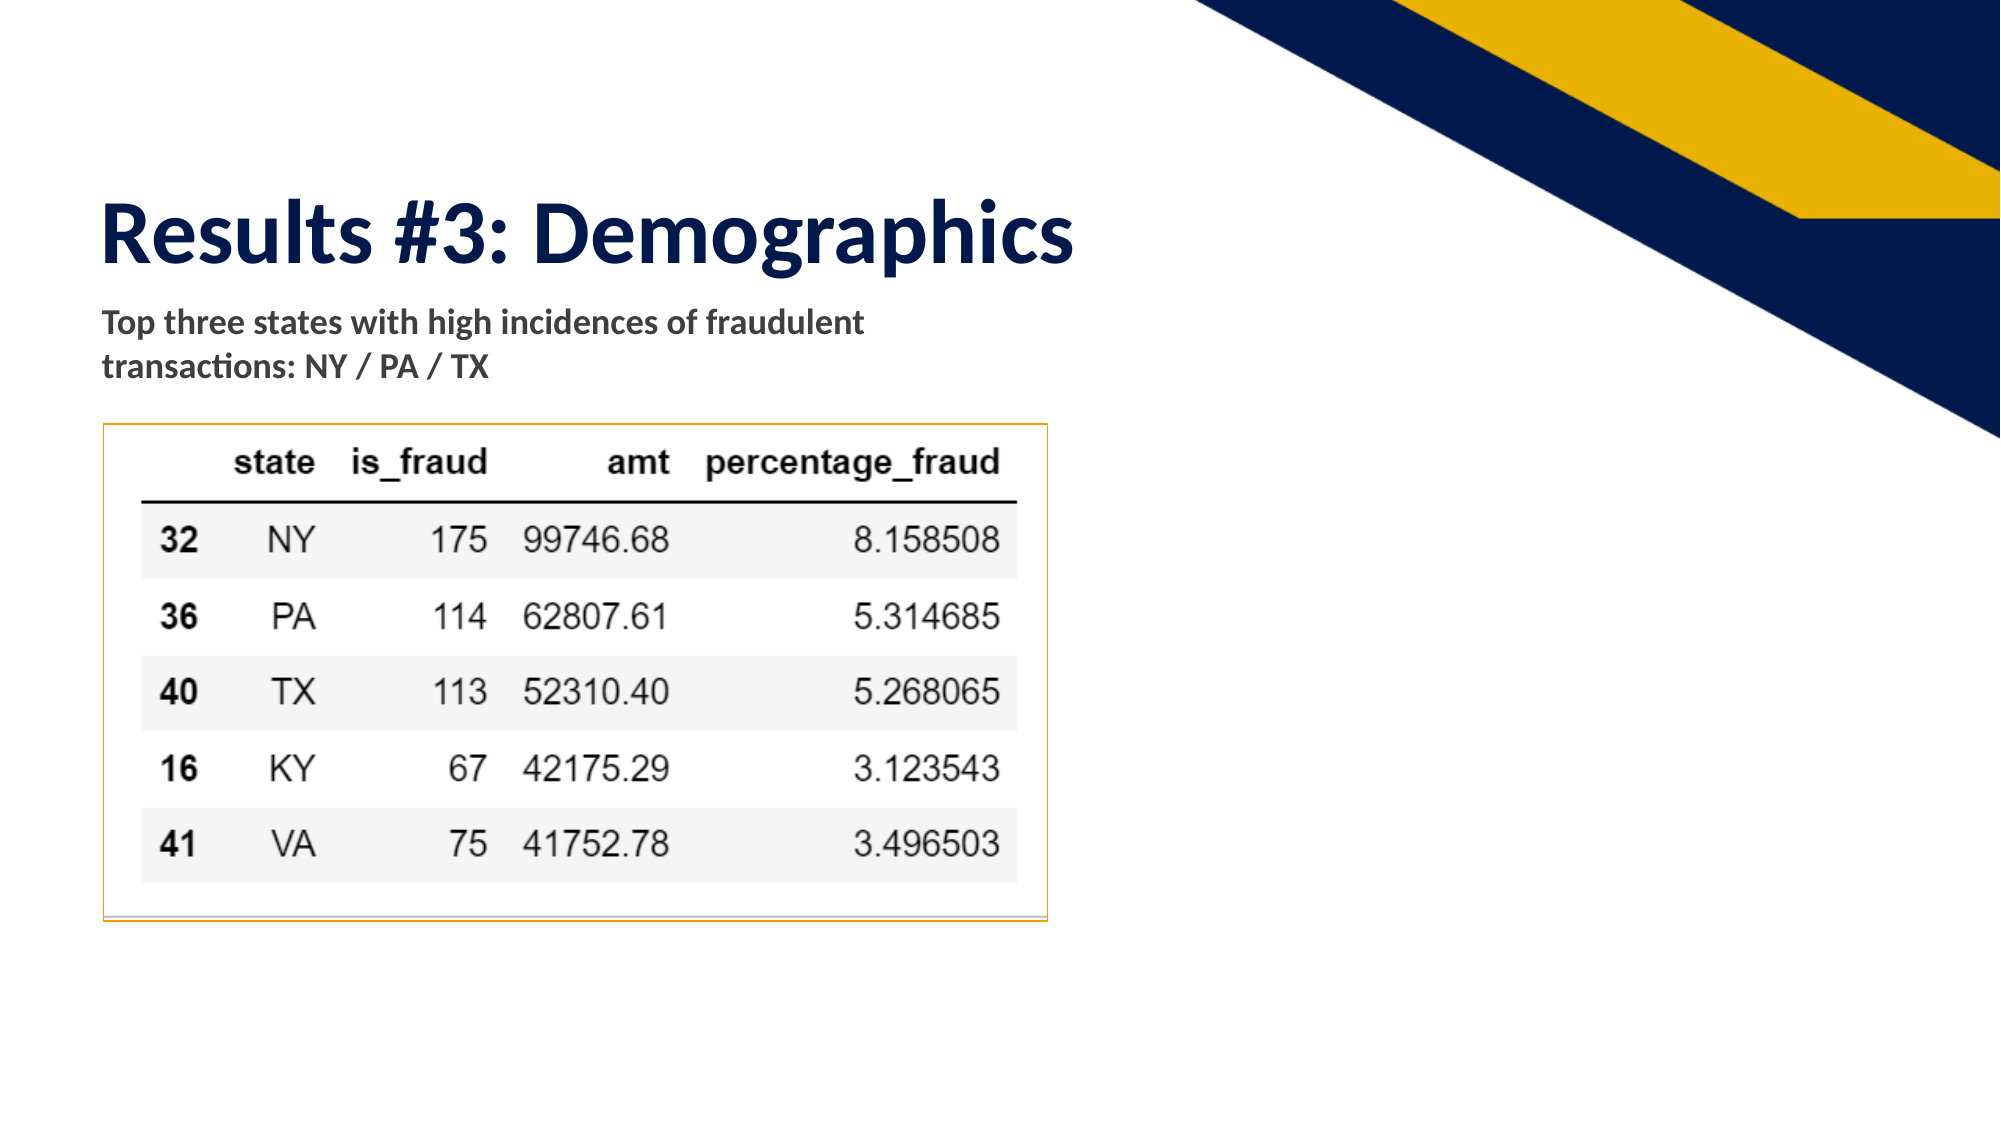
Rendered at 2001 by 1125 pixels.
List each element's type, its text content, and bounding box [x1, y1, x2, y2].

text_box Top three states with high incidences of fraudulent transactions: NY / PA / TX [55, 282, 894, 446]
picture [104, 0, 2000, 921]
title Results #3: Demographics [85, 112, 894, 282]
